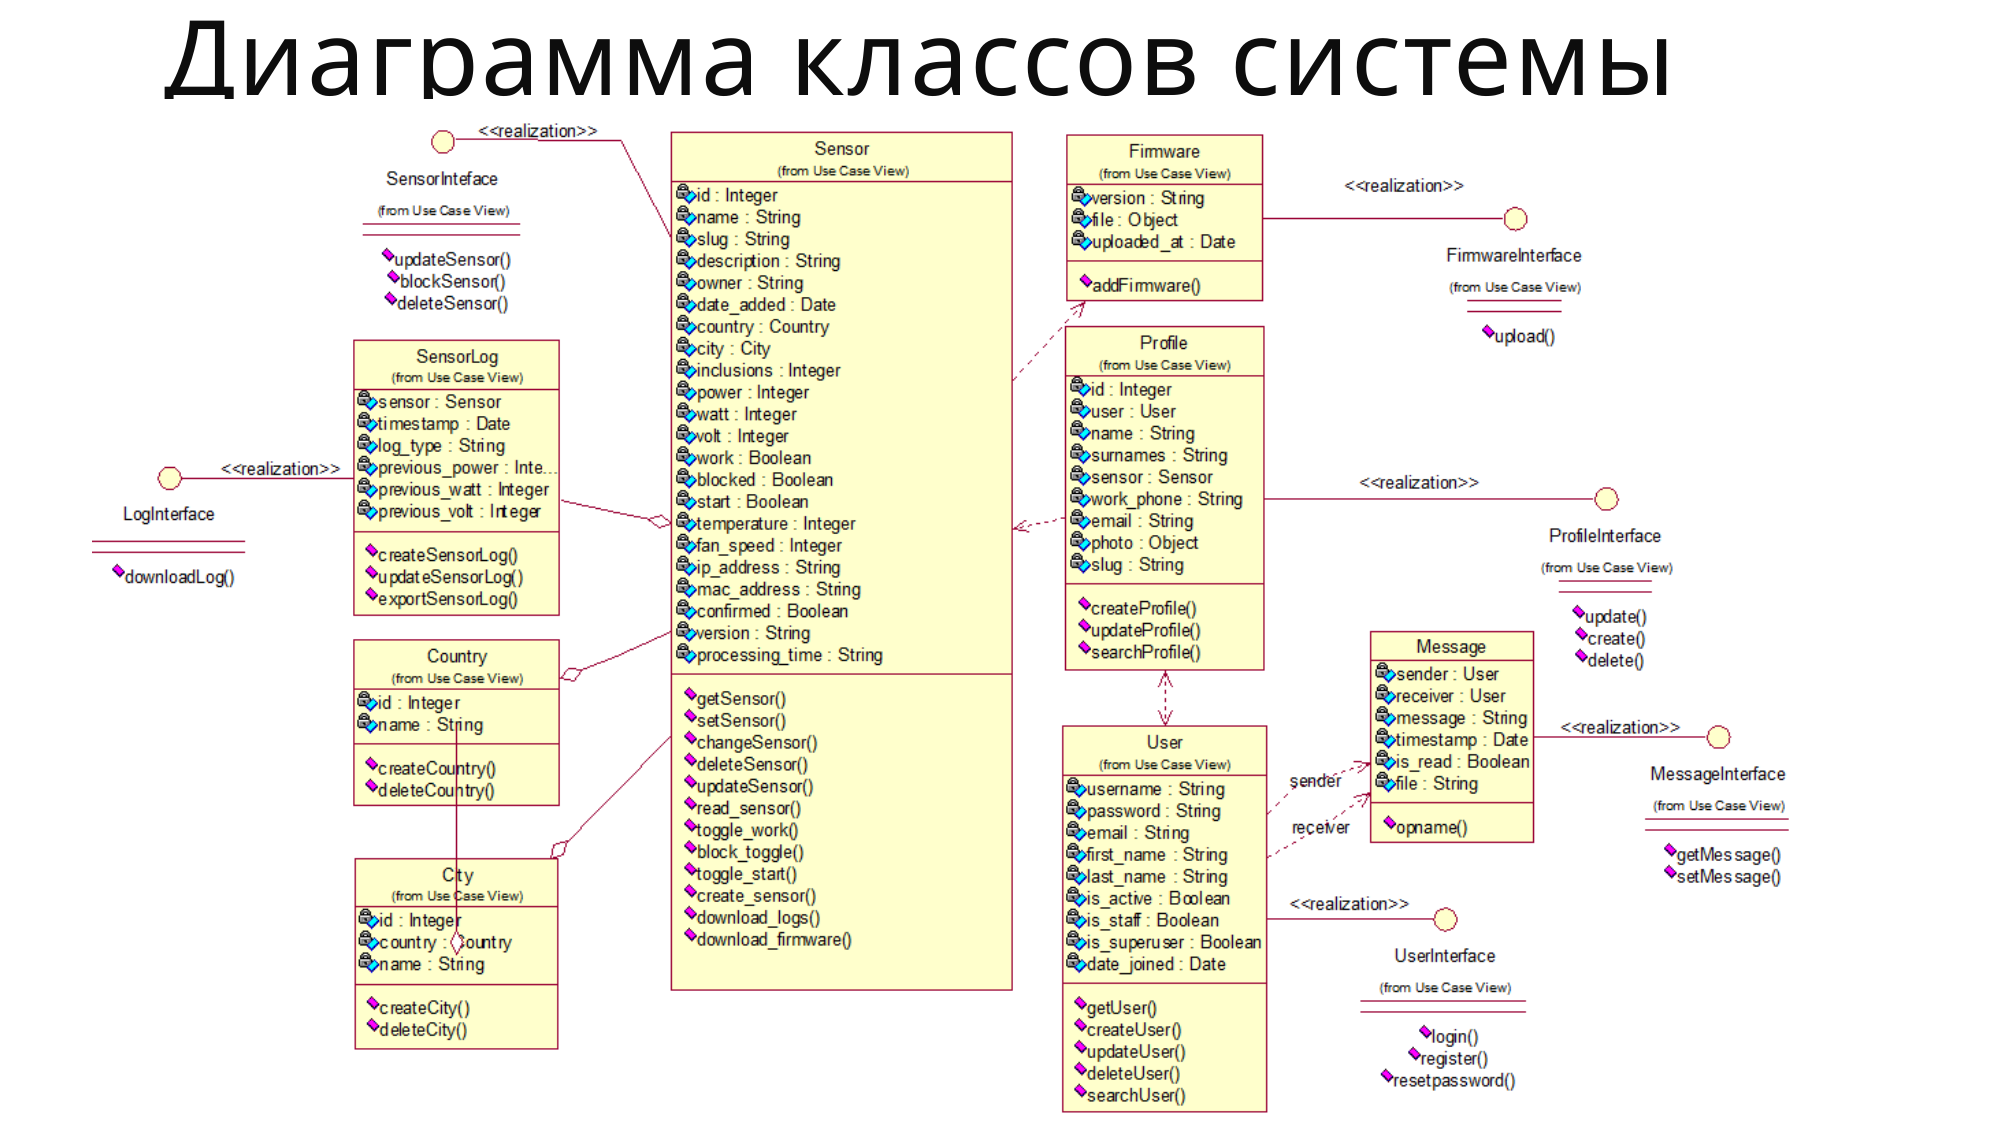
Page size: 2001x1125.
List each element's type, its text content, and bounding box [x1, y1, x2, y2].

title Диаграмма классов системы [149, 0, 1850, 130]
picture [92, 99, 1804, 1125]
